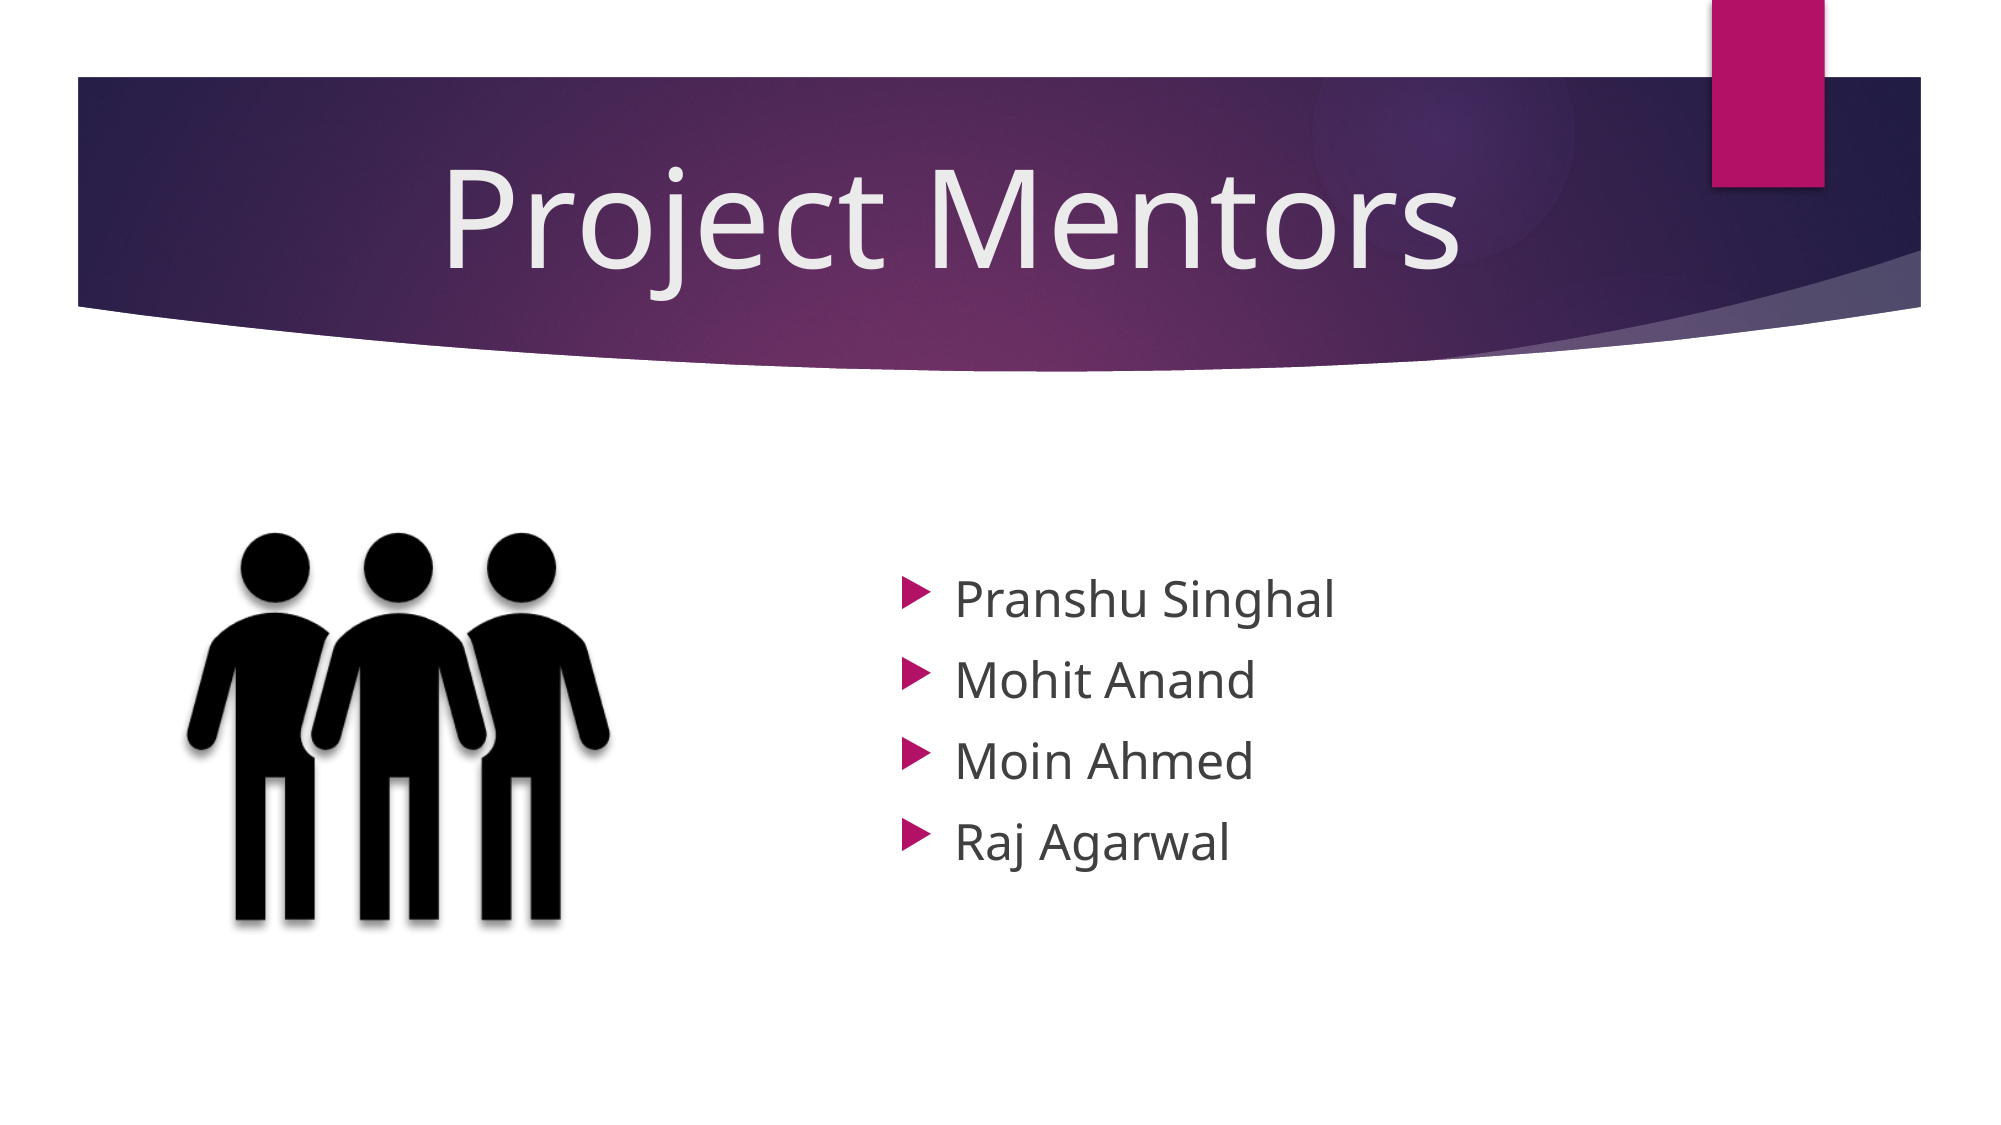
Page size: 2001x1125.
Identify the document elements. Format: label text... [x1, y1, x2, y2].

title Project Mentors [422, 125, 1559, 302]
picture [161, 486, 636, 966]
list Pranshu Singhal Mohit Anand Moin Ahmed Raj Agarwal [883, 392, 1688, 1046]
